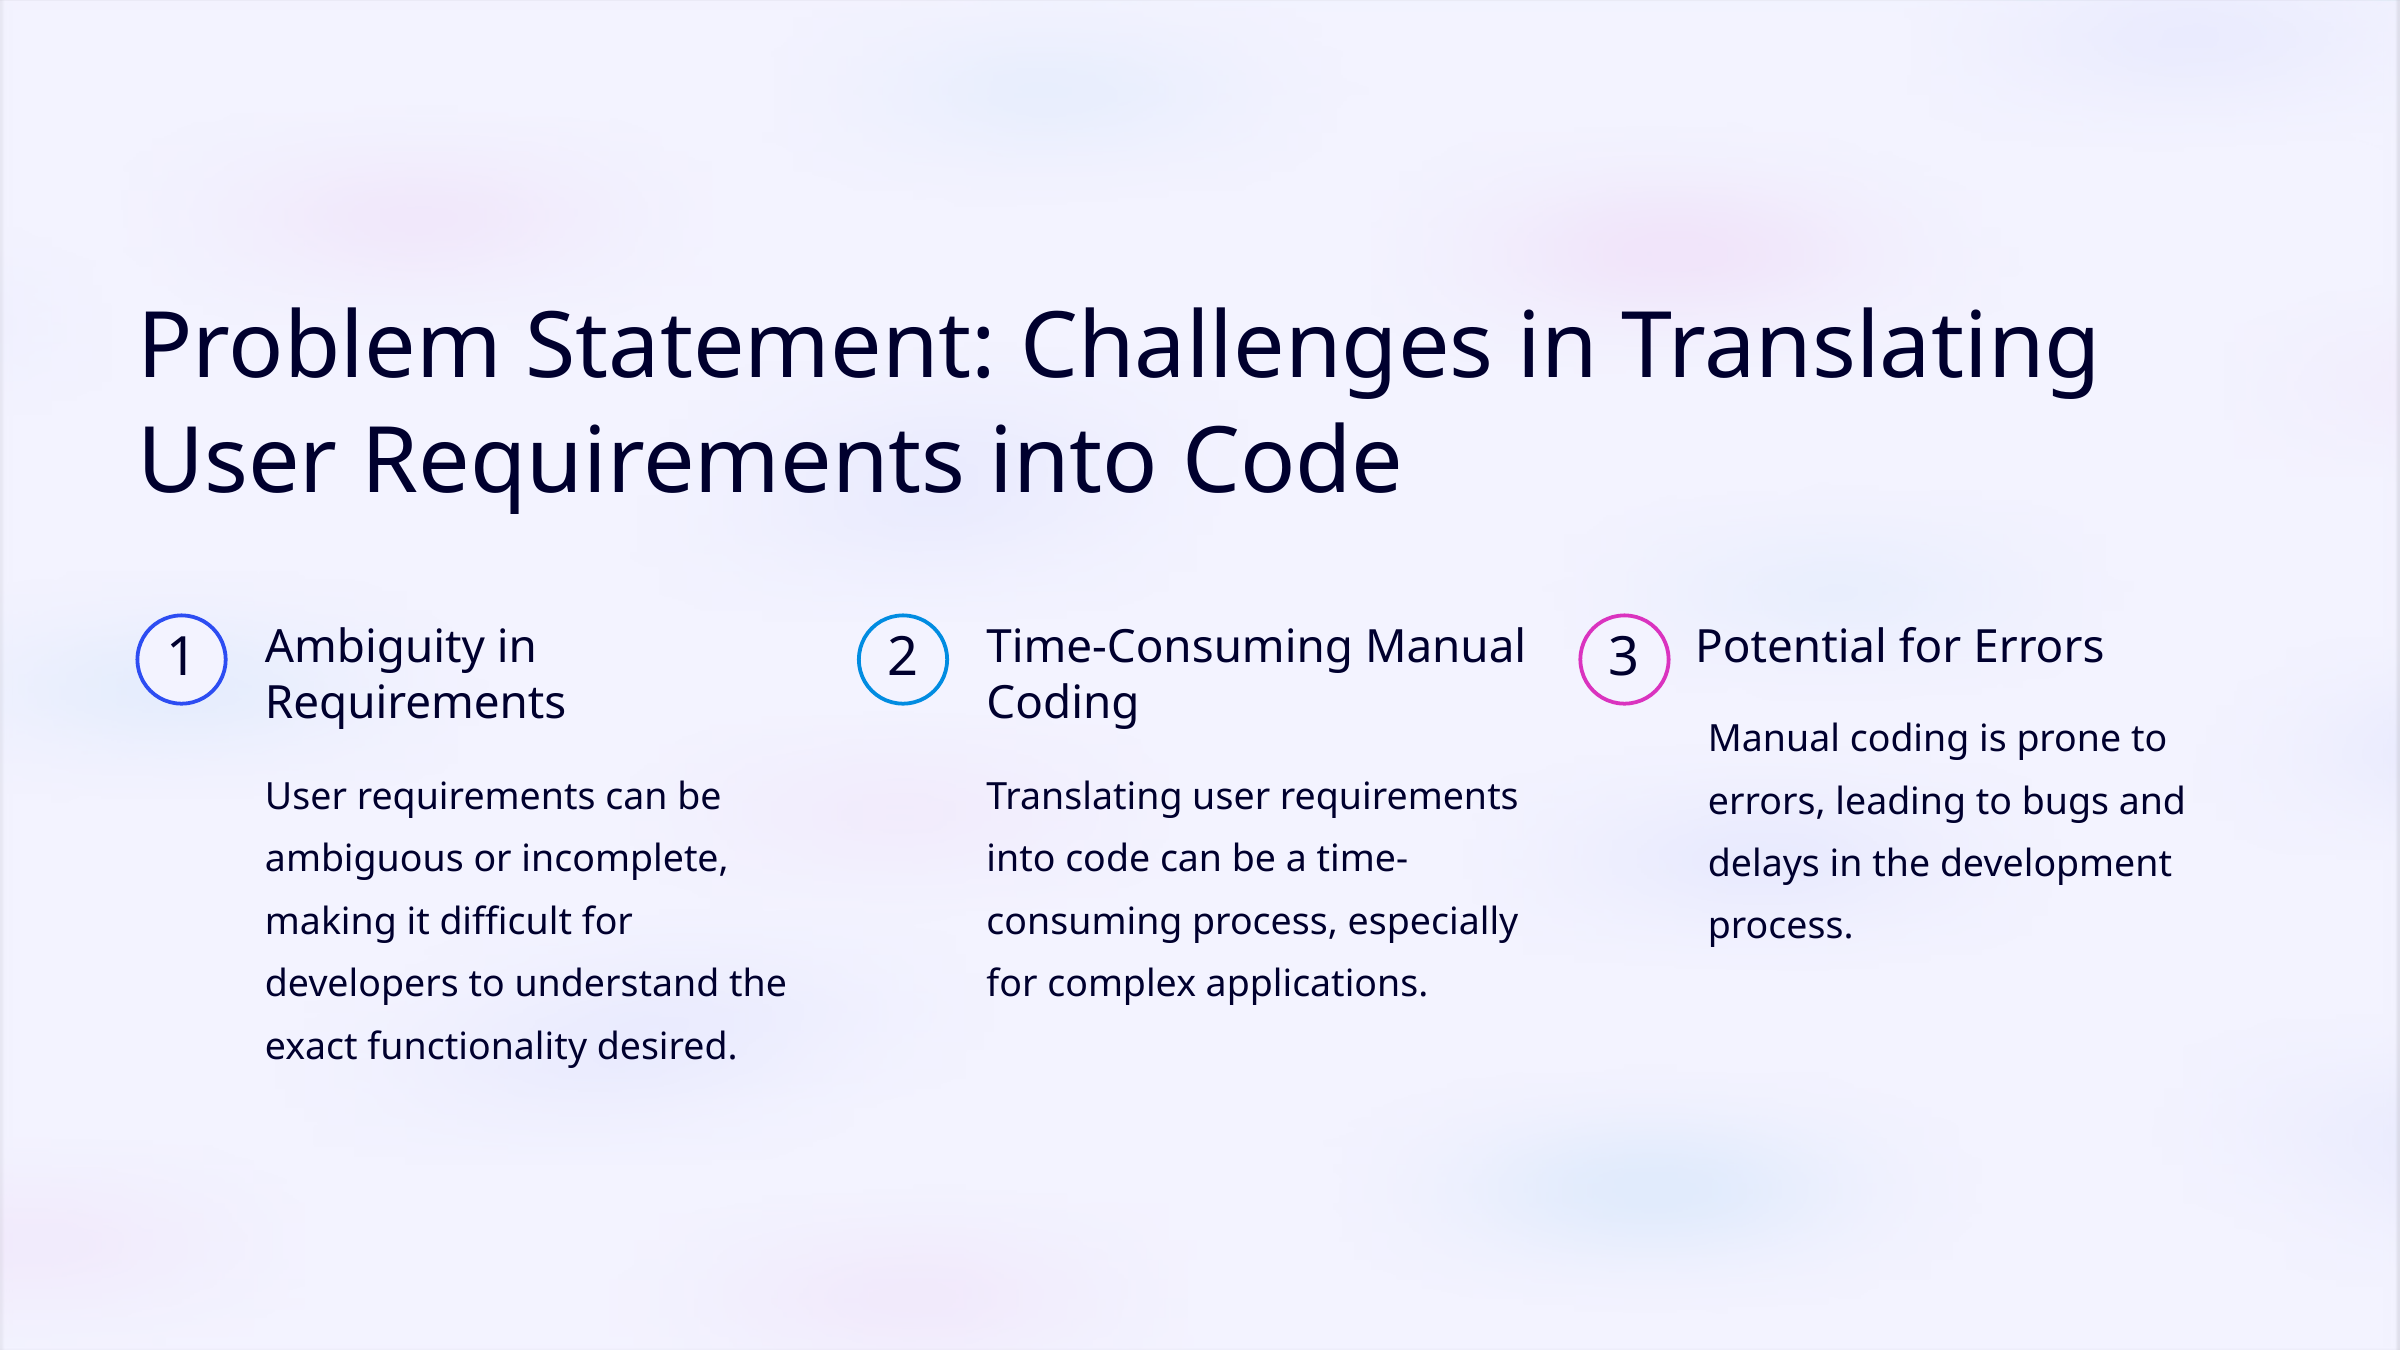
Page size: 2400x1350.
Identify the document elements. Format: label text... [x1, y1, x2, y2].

text_box 2 [887, 631, 919, 687]
text_box Ambiguity in Requirements [265, 615, 820, 728]
text_box [137, 615, 226, 704]
text_box [858, 615, 948, 704]
text_box 3 [1608, 631, 1641, 687]
text_box [1580, 615, 1669, 704]
text_box 1 [165, 631, 198, 687]
text_box Manual coding is prone to errors, leading to bugs and delays in the development process. [1707, 696, 2263, 947]
text_box User requirements can be ambiguous or incomplete, making it difficult for developers to understand the exact functionality desired. [265, 754, 820, 1067]
text_box Potential for Errors [1695, 615, 2105, 672]
text_box Problem Statement: Challenges in Translating User Requirements into Code [137, 281, 2263, 511]
text_box Translating user requirements into code can be a time-consuming process, especially for complex applications. [986, 754, 1541, 1005]
text_box Time-Consuming Manual Coding [986, 615, 1541, 728]
